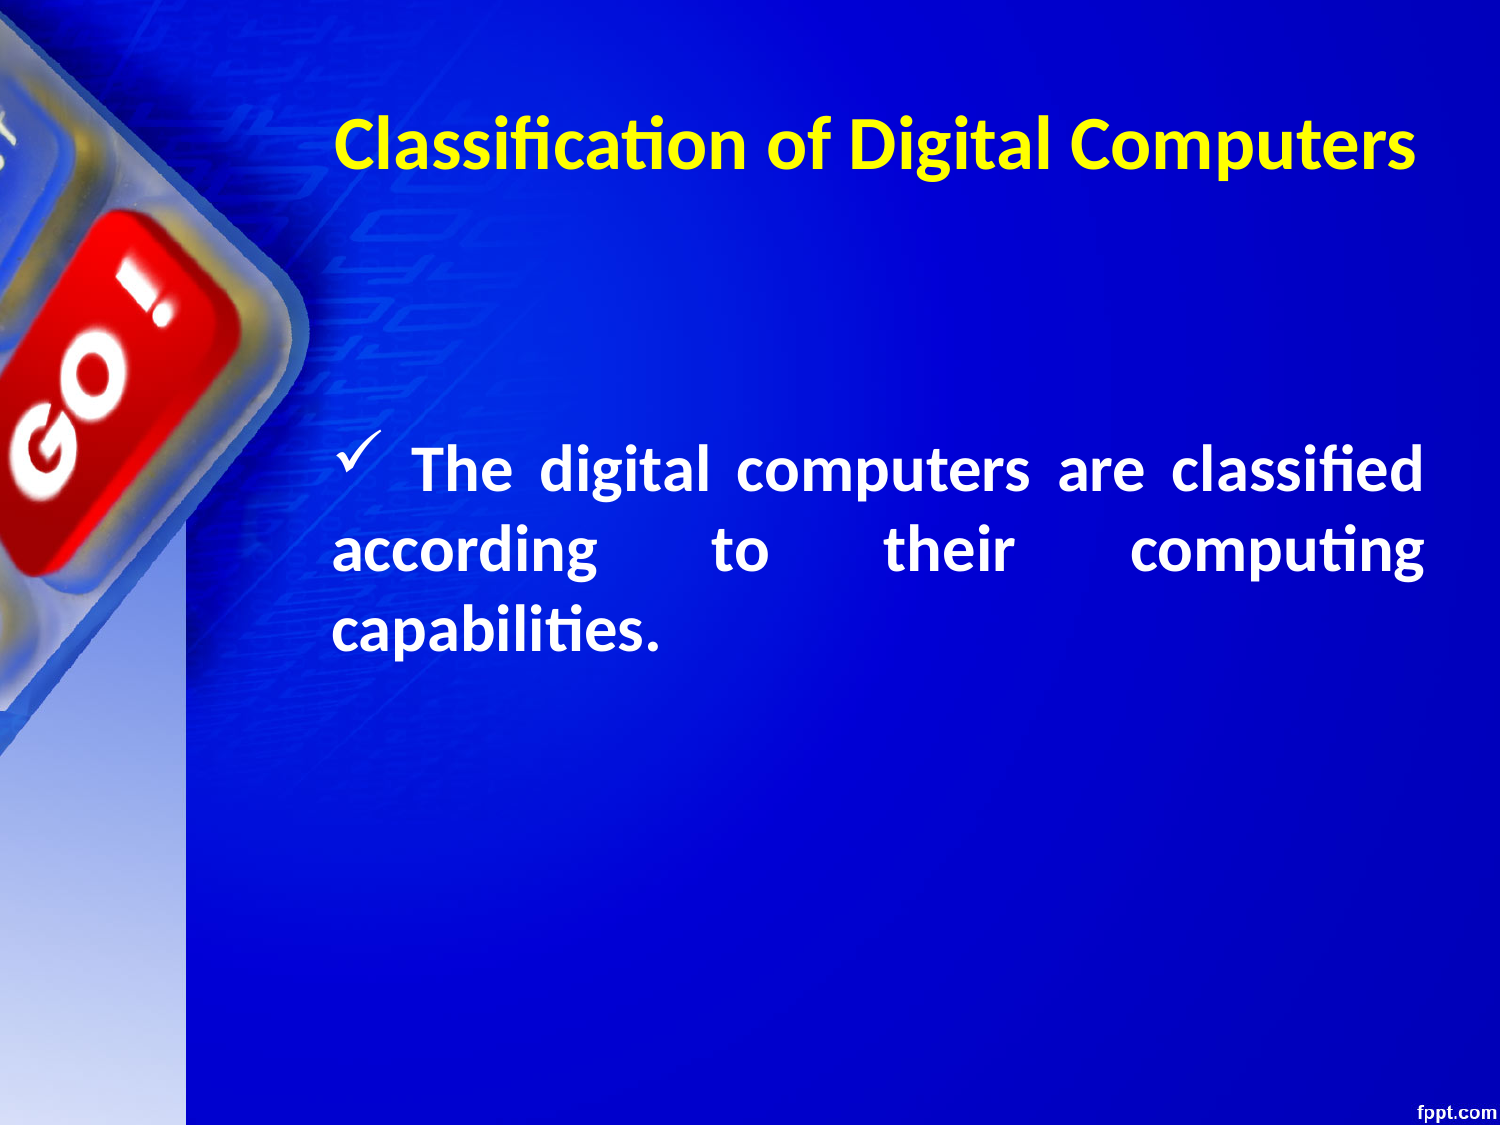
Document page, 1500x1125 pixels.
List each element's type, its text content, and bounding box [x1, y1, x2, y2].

title Classification of Digital Computers [300, 45, 1452, 233]
text_box The digital computers are classified according to their computing capabilities. [316, 257, 1442, 673]
picture [0, 0, 1500, 1125]
